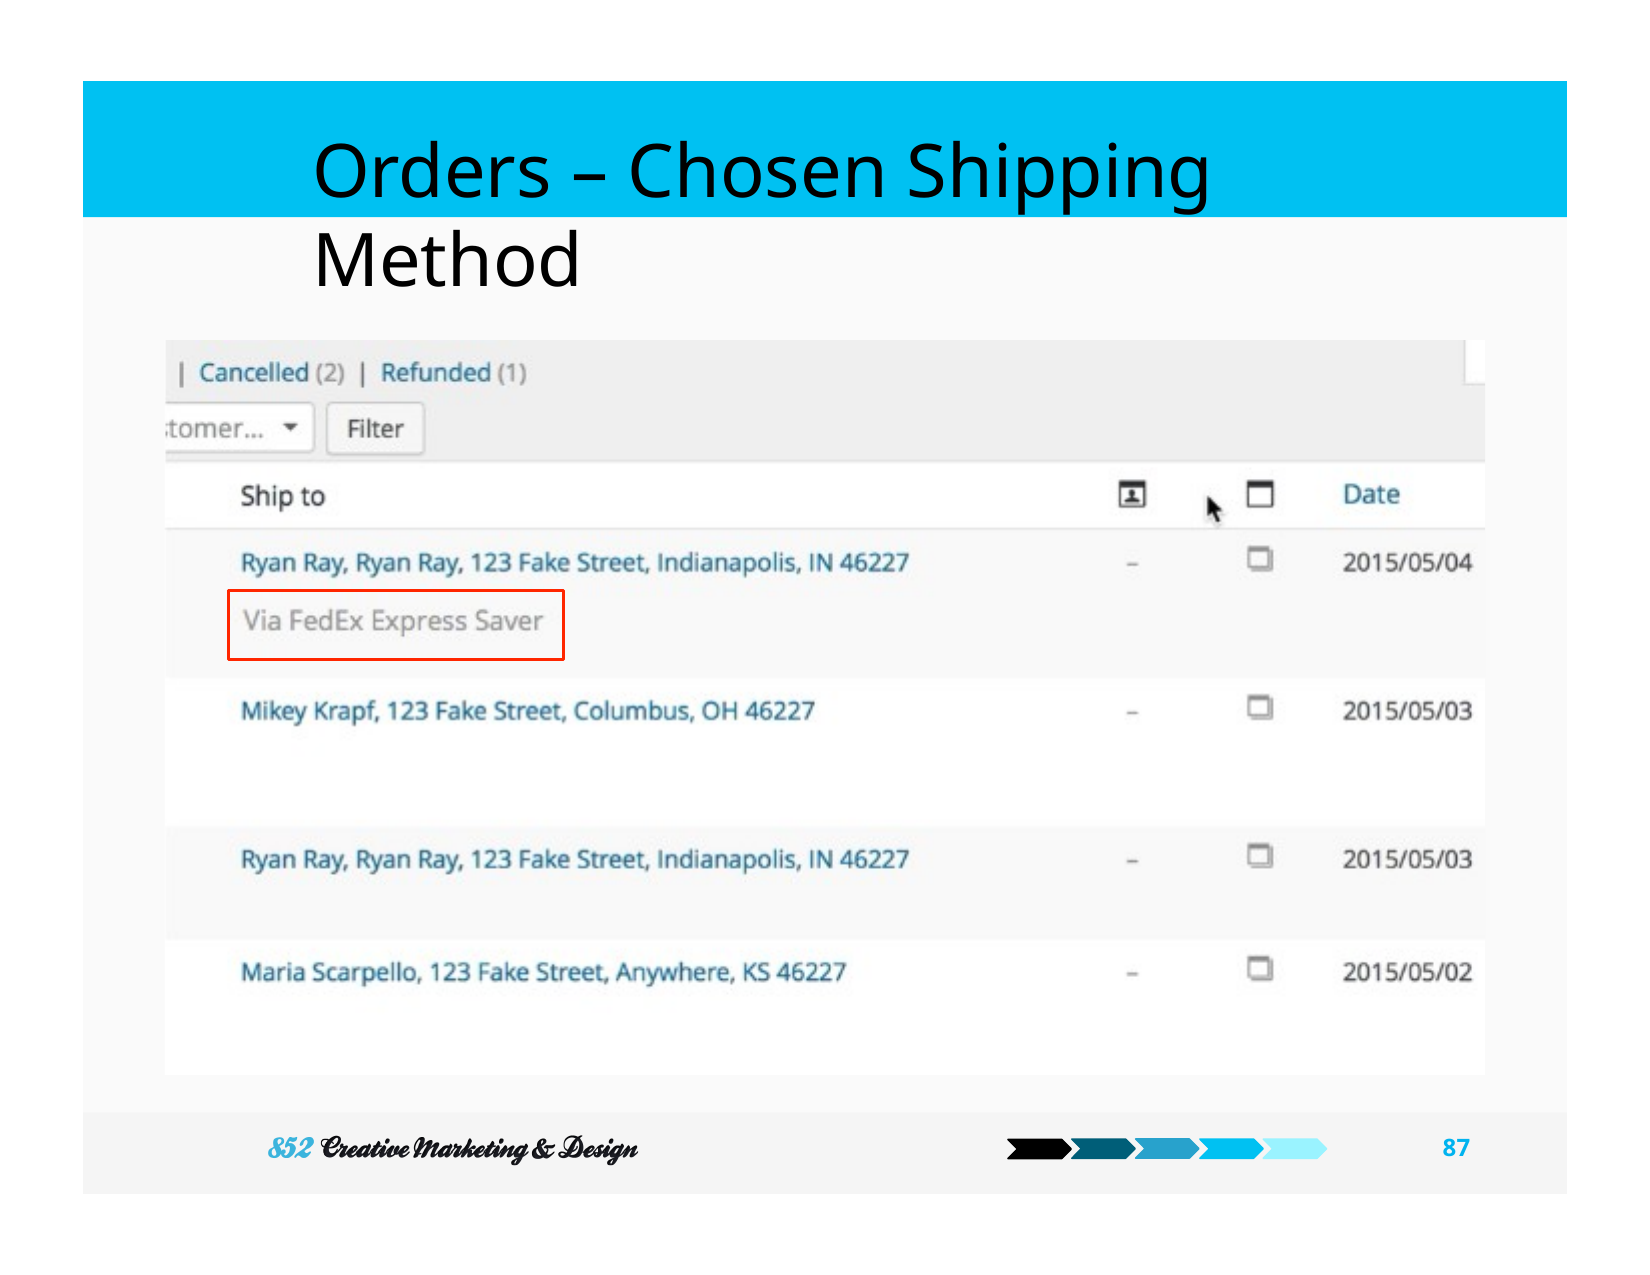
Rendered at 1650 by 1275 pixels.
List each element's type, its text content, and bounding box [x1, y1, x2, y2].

text_box [1071, 1139, 1136, 1159]
text_box [1137, 1138, 1199, 1159]
text_box [164, 340, 1486, 1076]
title Orders – Chosen Shipping Method [309, 121, 1340, 337]
picture [257, 1124, 645, 1173]
text_box [1007, 1139, 1072, 1159]
text_box [1263, 1139, 1327, 1159]
text_box [1199, 1139, 1264, 1159]
text_box [228, 590, 564, 660]
slide_number 100 [1438, 1129, 1484, 1275]
